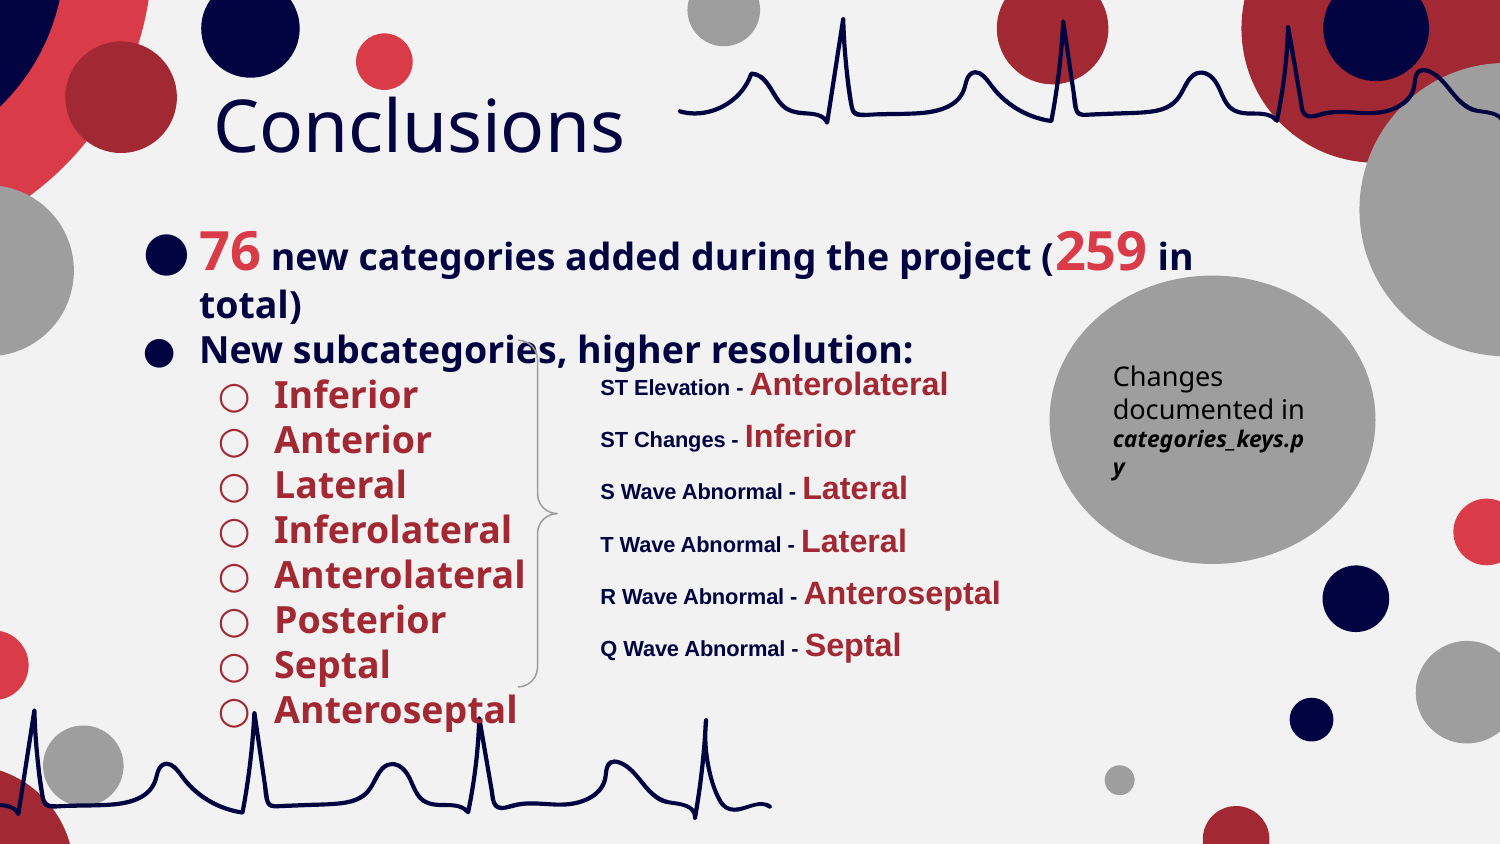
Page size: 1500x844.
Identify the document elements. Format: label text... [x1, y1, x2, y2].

text_box 76 new categories added during the project (259 in total) New subcategories, higher resolution: Inferior Anterior Lateral Inferolateral Anterolateral Posterior Septal Anteroseptal [109, 201, 1315, 702]
text_box Changes documented in categories_keys.py [1050, 276, 1375, 564]
title Conclusions [198, 64, 1425, 159]
text_box ST Elevation - Anterolateral ST Changes - Inferior S Wave Abnormal - Lateral T Wave Abnormal - Lateral R Wave Abnormal - Anteroseptal Q Wave Abnormal - Septal [585, 334, 1060, 693]
text_box [517, 340, 558, 687]
